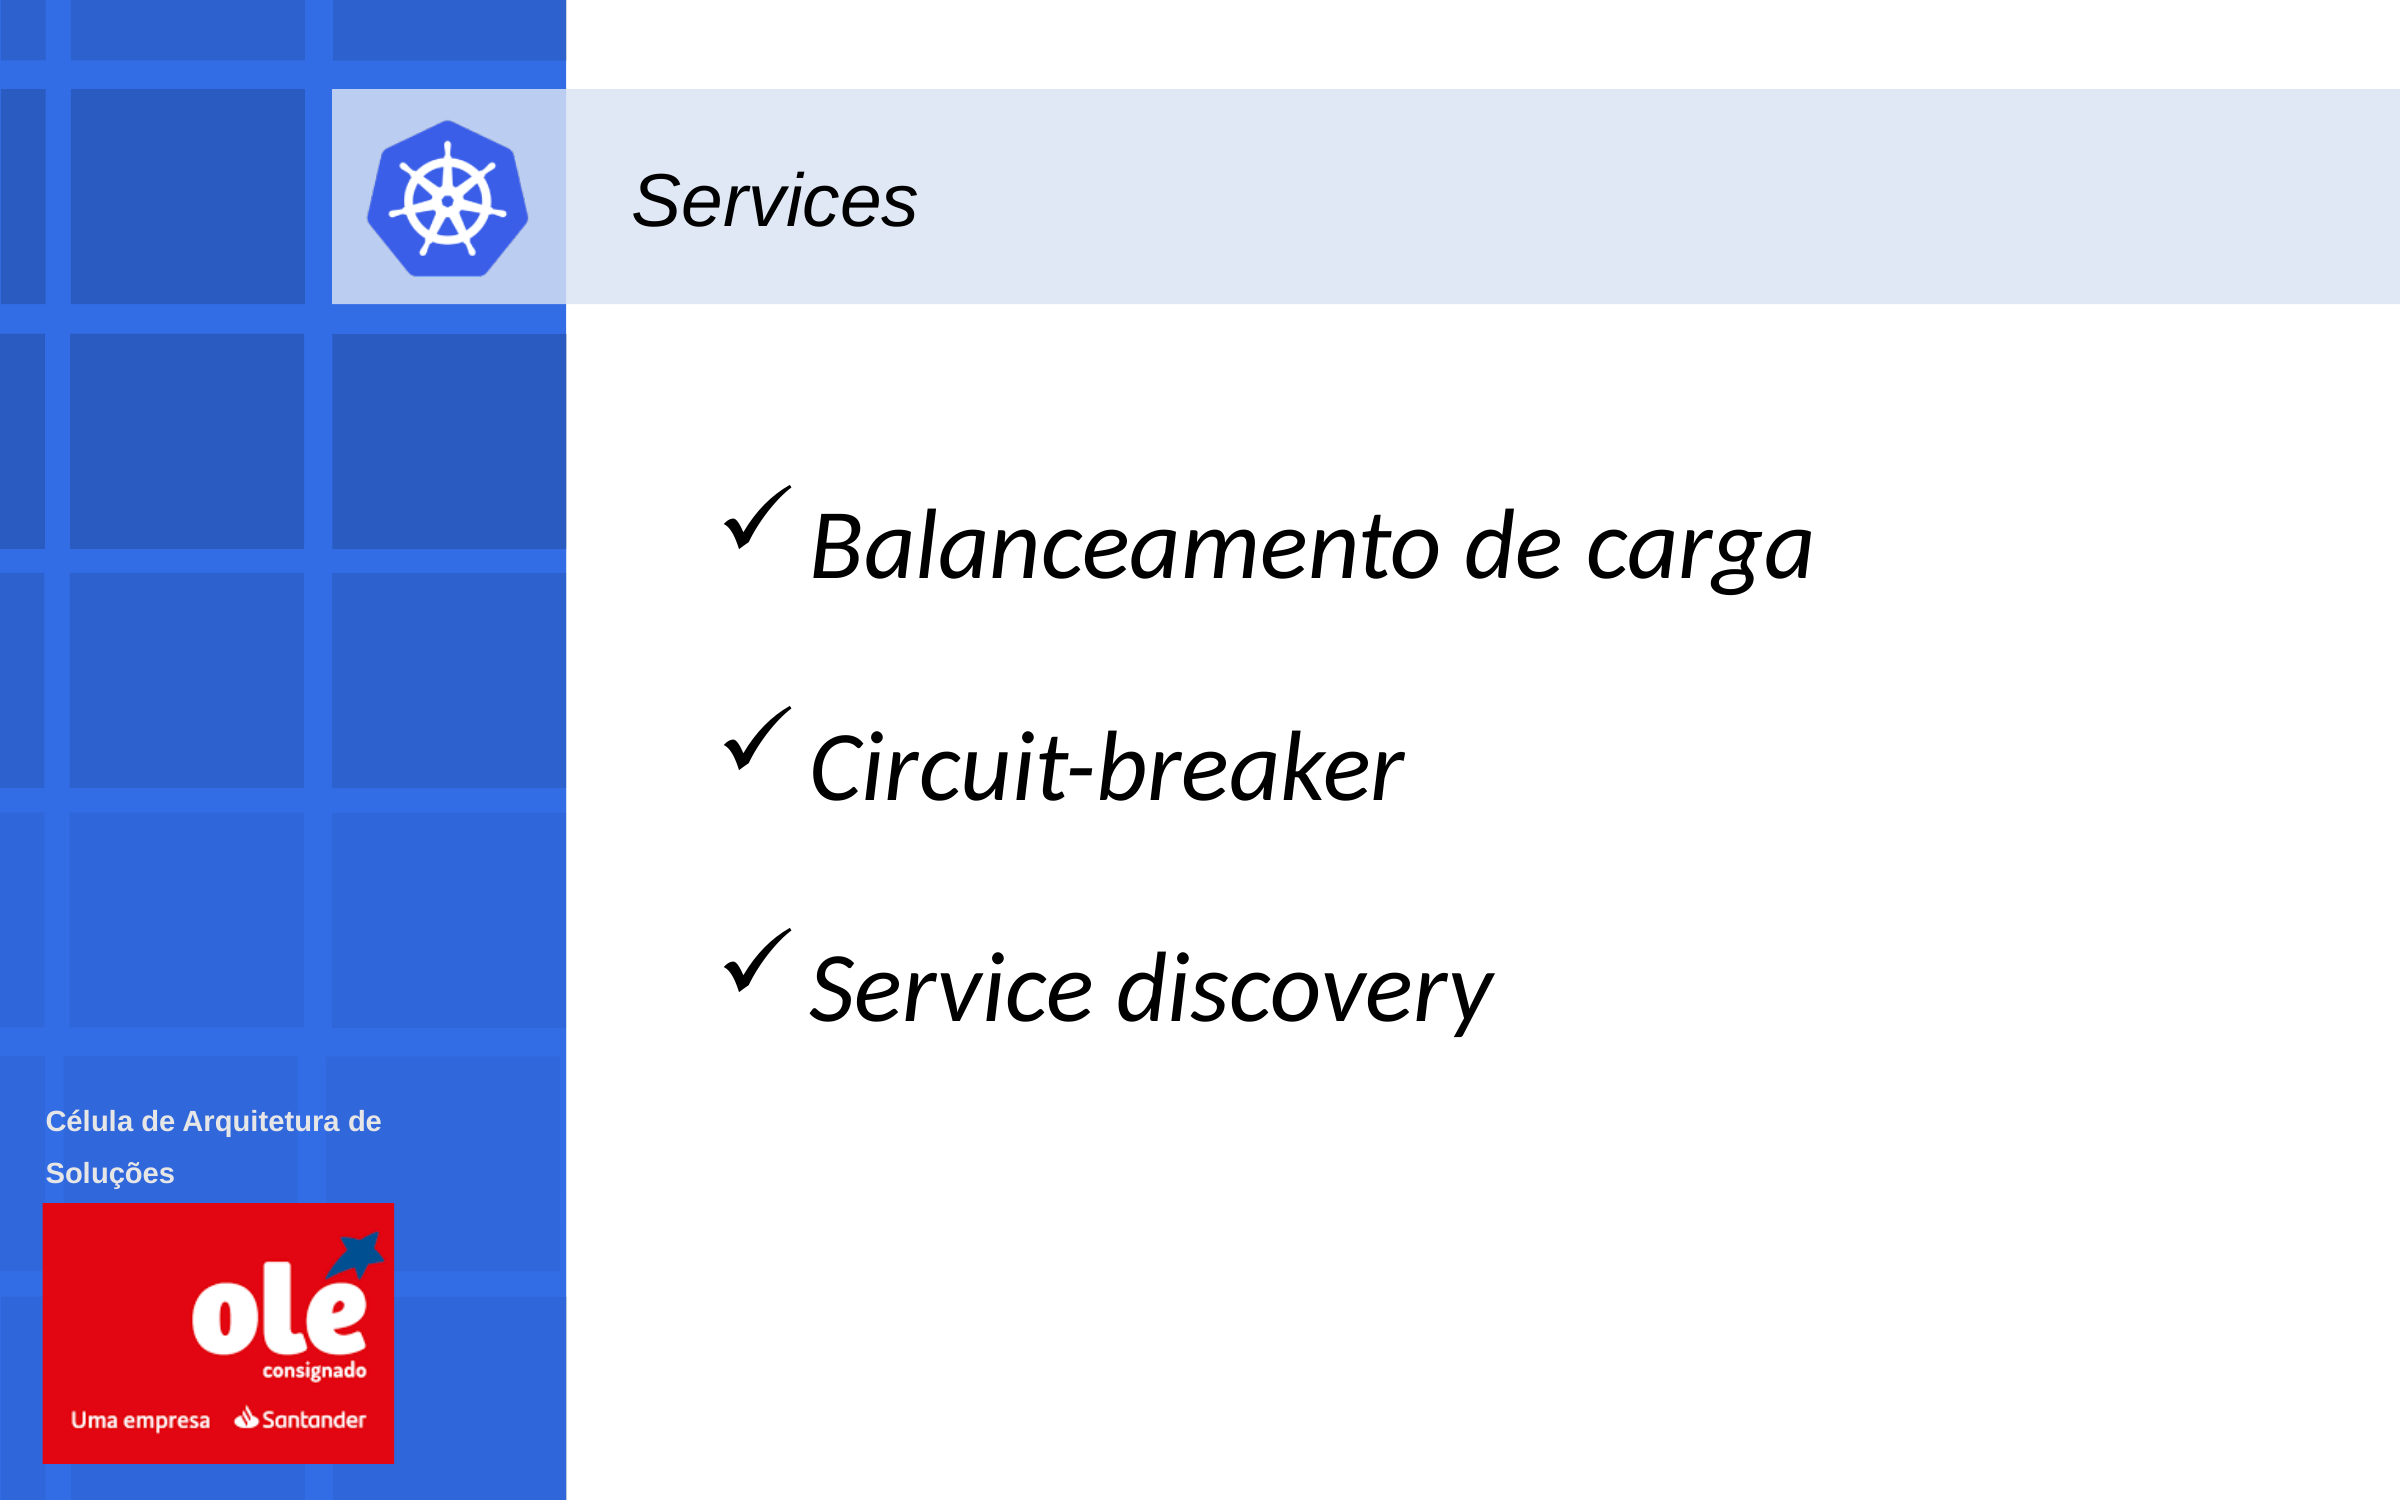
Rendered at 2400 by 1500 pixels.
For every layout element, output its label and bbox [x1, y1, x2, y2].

text_box [0, 333, 568, 1500]
text_box [0, 0, 2400, 1500]
